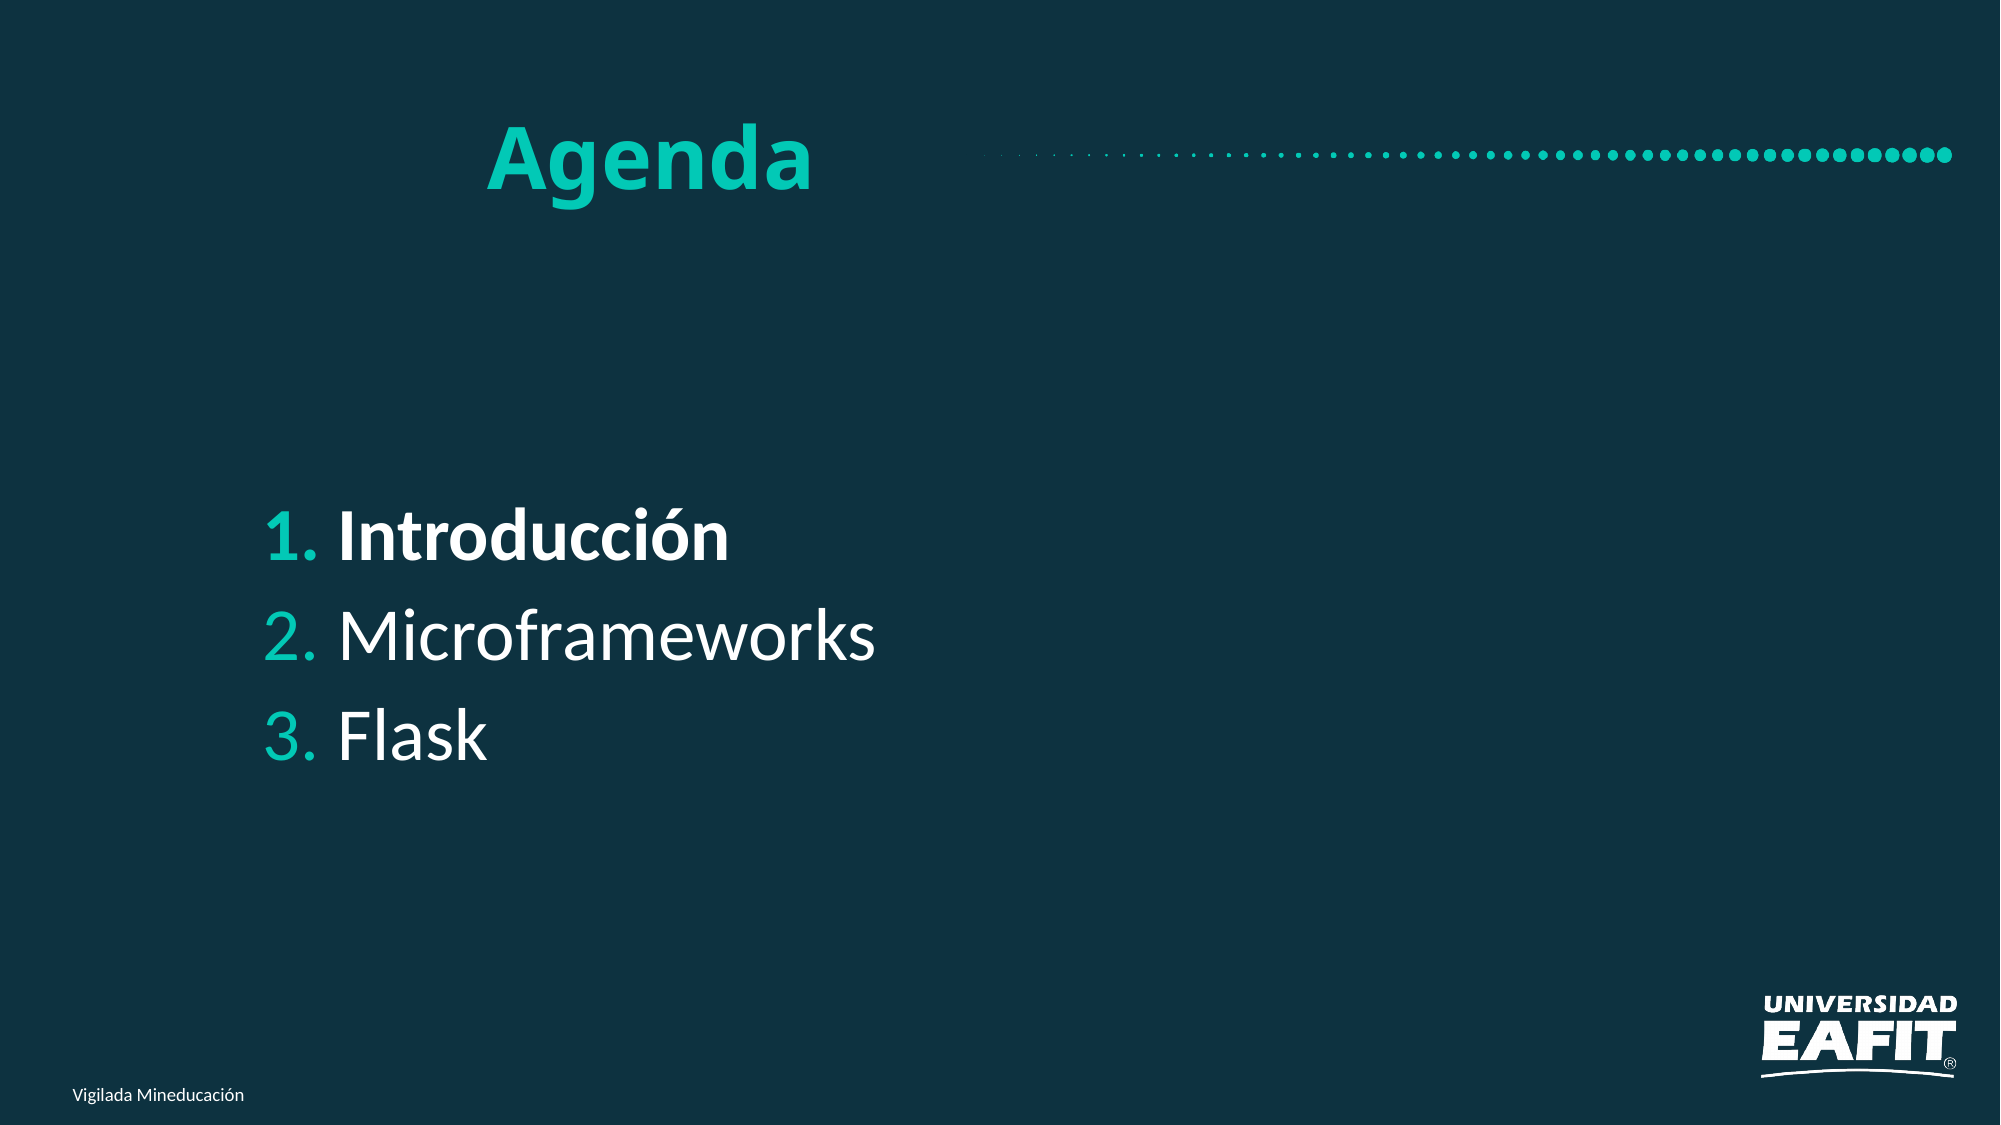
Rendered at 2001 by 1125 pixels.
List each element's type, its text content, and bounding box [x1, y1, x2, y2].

list Introducción Microframeworks Flask [247, 266, 1892, 995]
title Agenda [247, 95, 1056, 215]
picture [1056, 147, 1952, 163]
picture [1761, 995, 1957, 1078]
